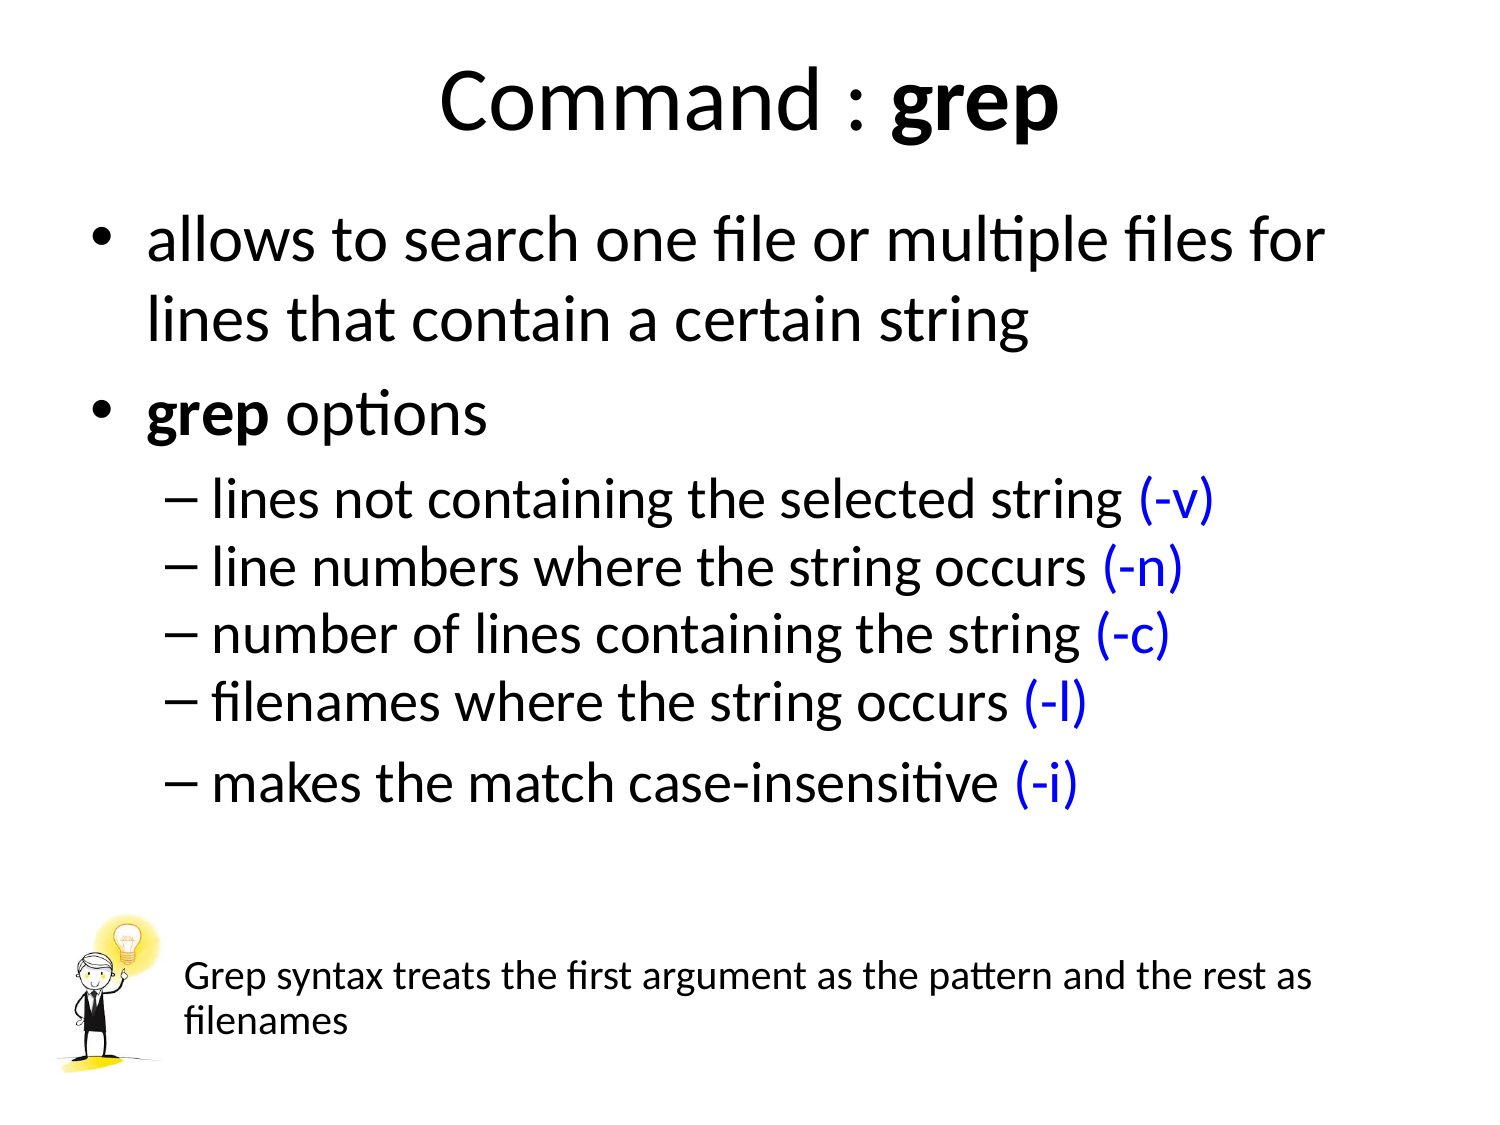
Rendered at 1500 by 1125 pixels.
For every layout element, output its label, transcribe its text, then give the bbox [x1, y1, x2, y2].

list allows to search one file or multiple files for lines that contain a certain string grep options lines not containing the selected string (-v) line numbers where the string occurs (-n) number of lines containing the string (-c) filenames where the string occurs (-l) makes the match case-insensitive (-i) [75, 187, 1425, 894]
text_box Grep syntax treats the first argument as the pattern and the rest as filenames [172, 945, 1362, 1051]
picture [45, 912, 167, 1077]
title Command : grep [75, 0, 1425, 187]
